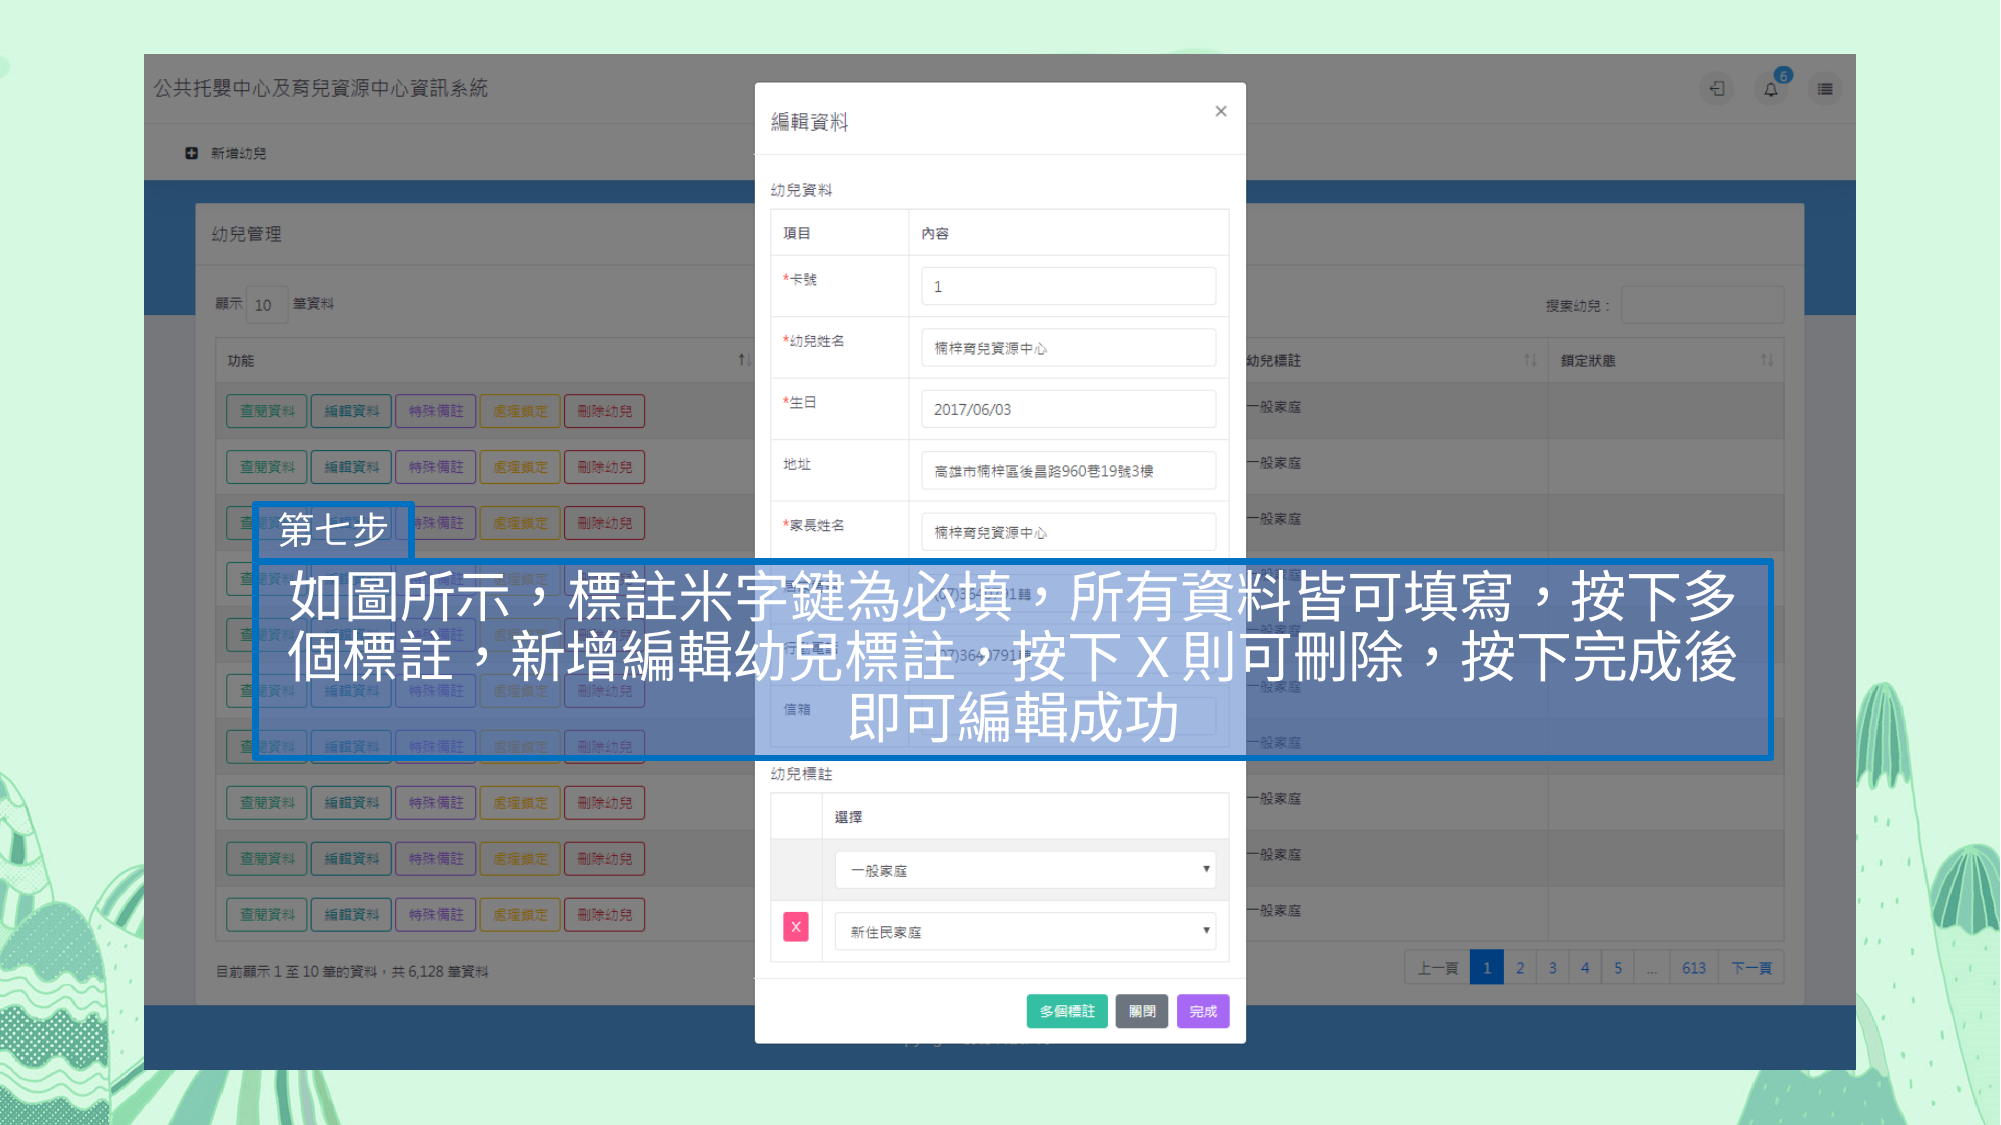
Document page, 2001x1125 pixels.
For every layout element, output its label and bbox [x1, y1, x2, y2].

picture [144, 54, 1856, 1070]
text_box [0, 0, 2000, 1125]
text_box [255, 503, 1772, 759]
